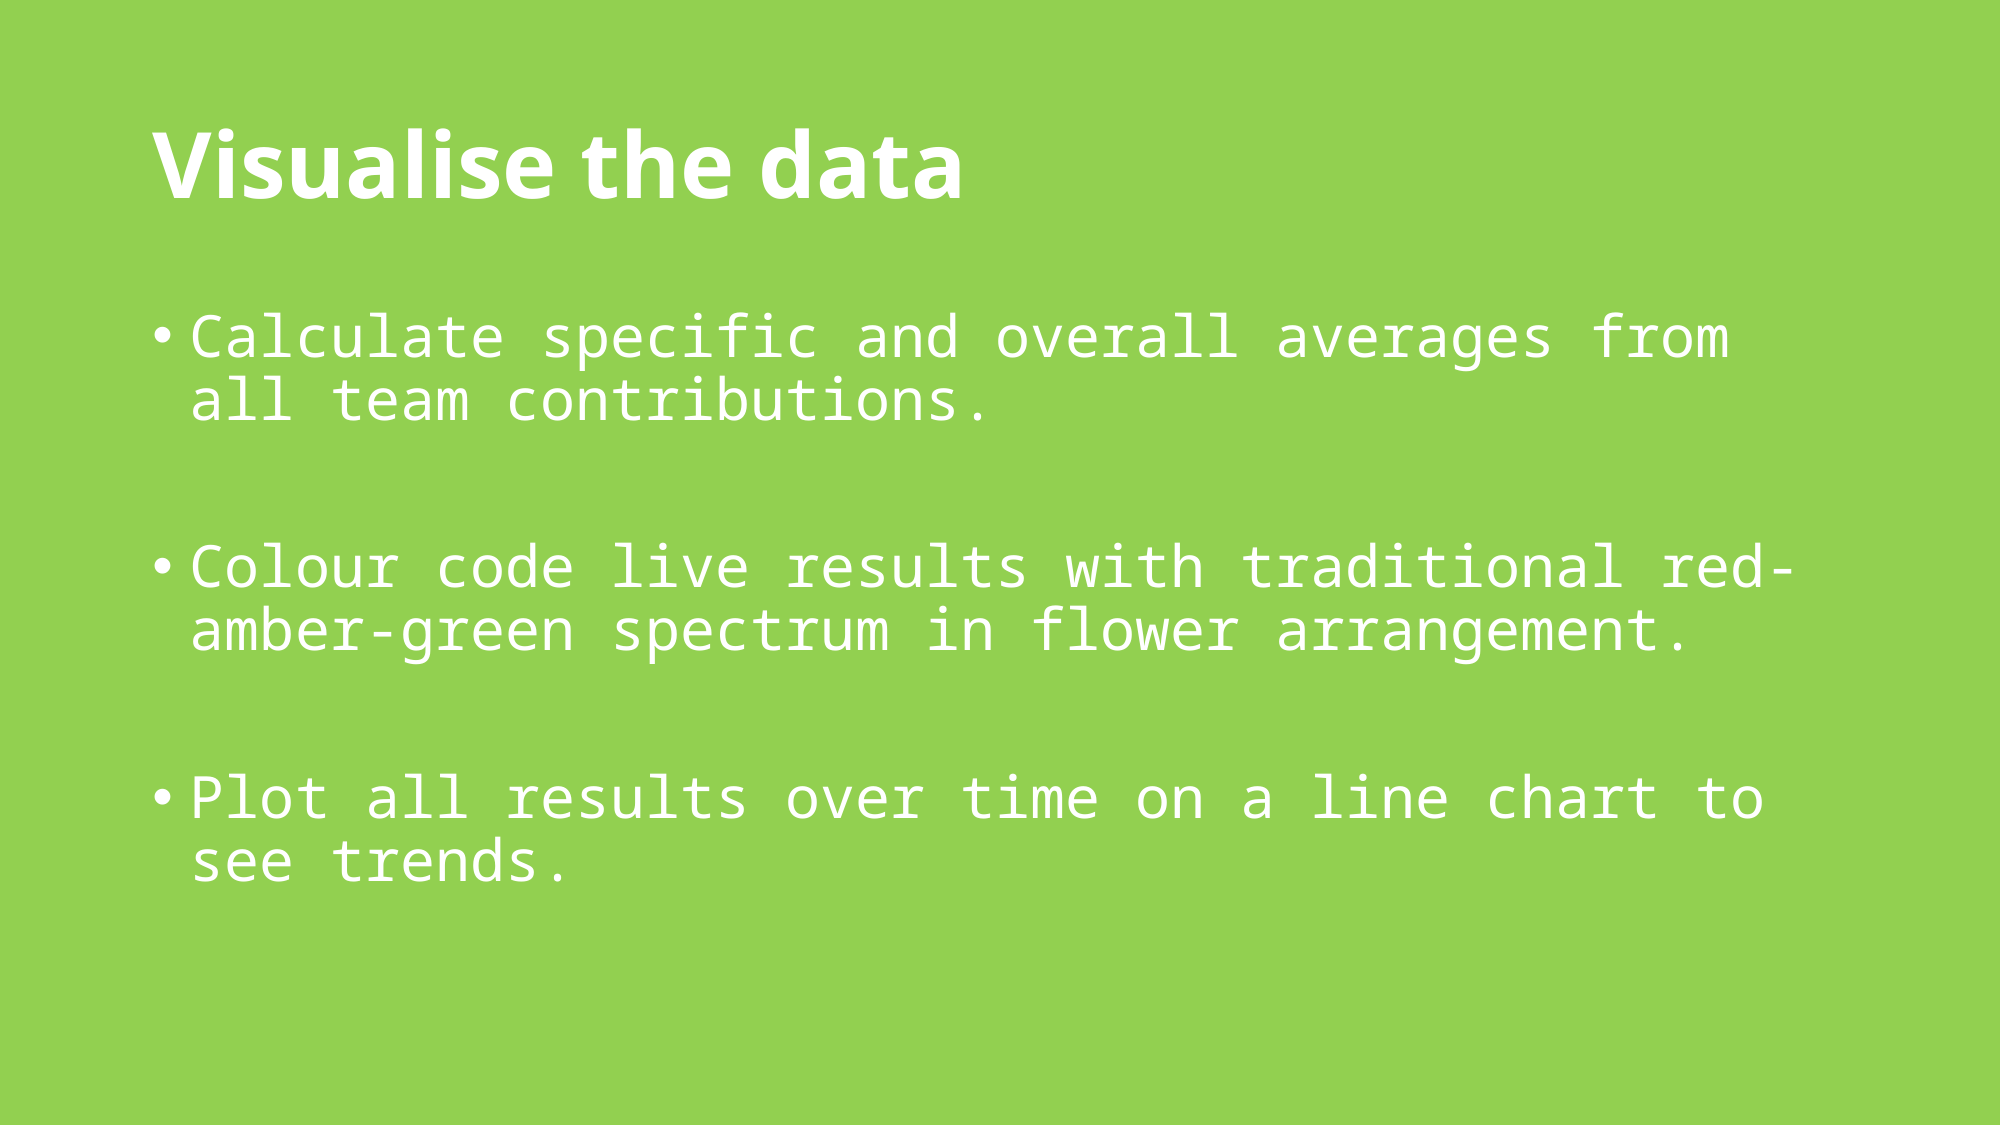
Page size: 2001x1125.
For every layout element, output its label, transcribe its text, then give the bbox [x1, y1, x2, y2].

title Visualise the data [137, 59, 1863, 278]
list Calculate specific and overall averages from all team contributions. Colour code live results with traditional red-amber-green spectrum in flower arrangement. Plot all results over time on a line chart to see trends. [137, 299, 1863, 1014]
